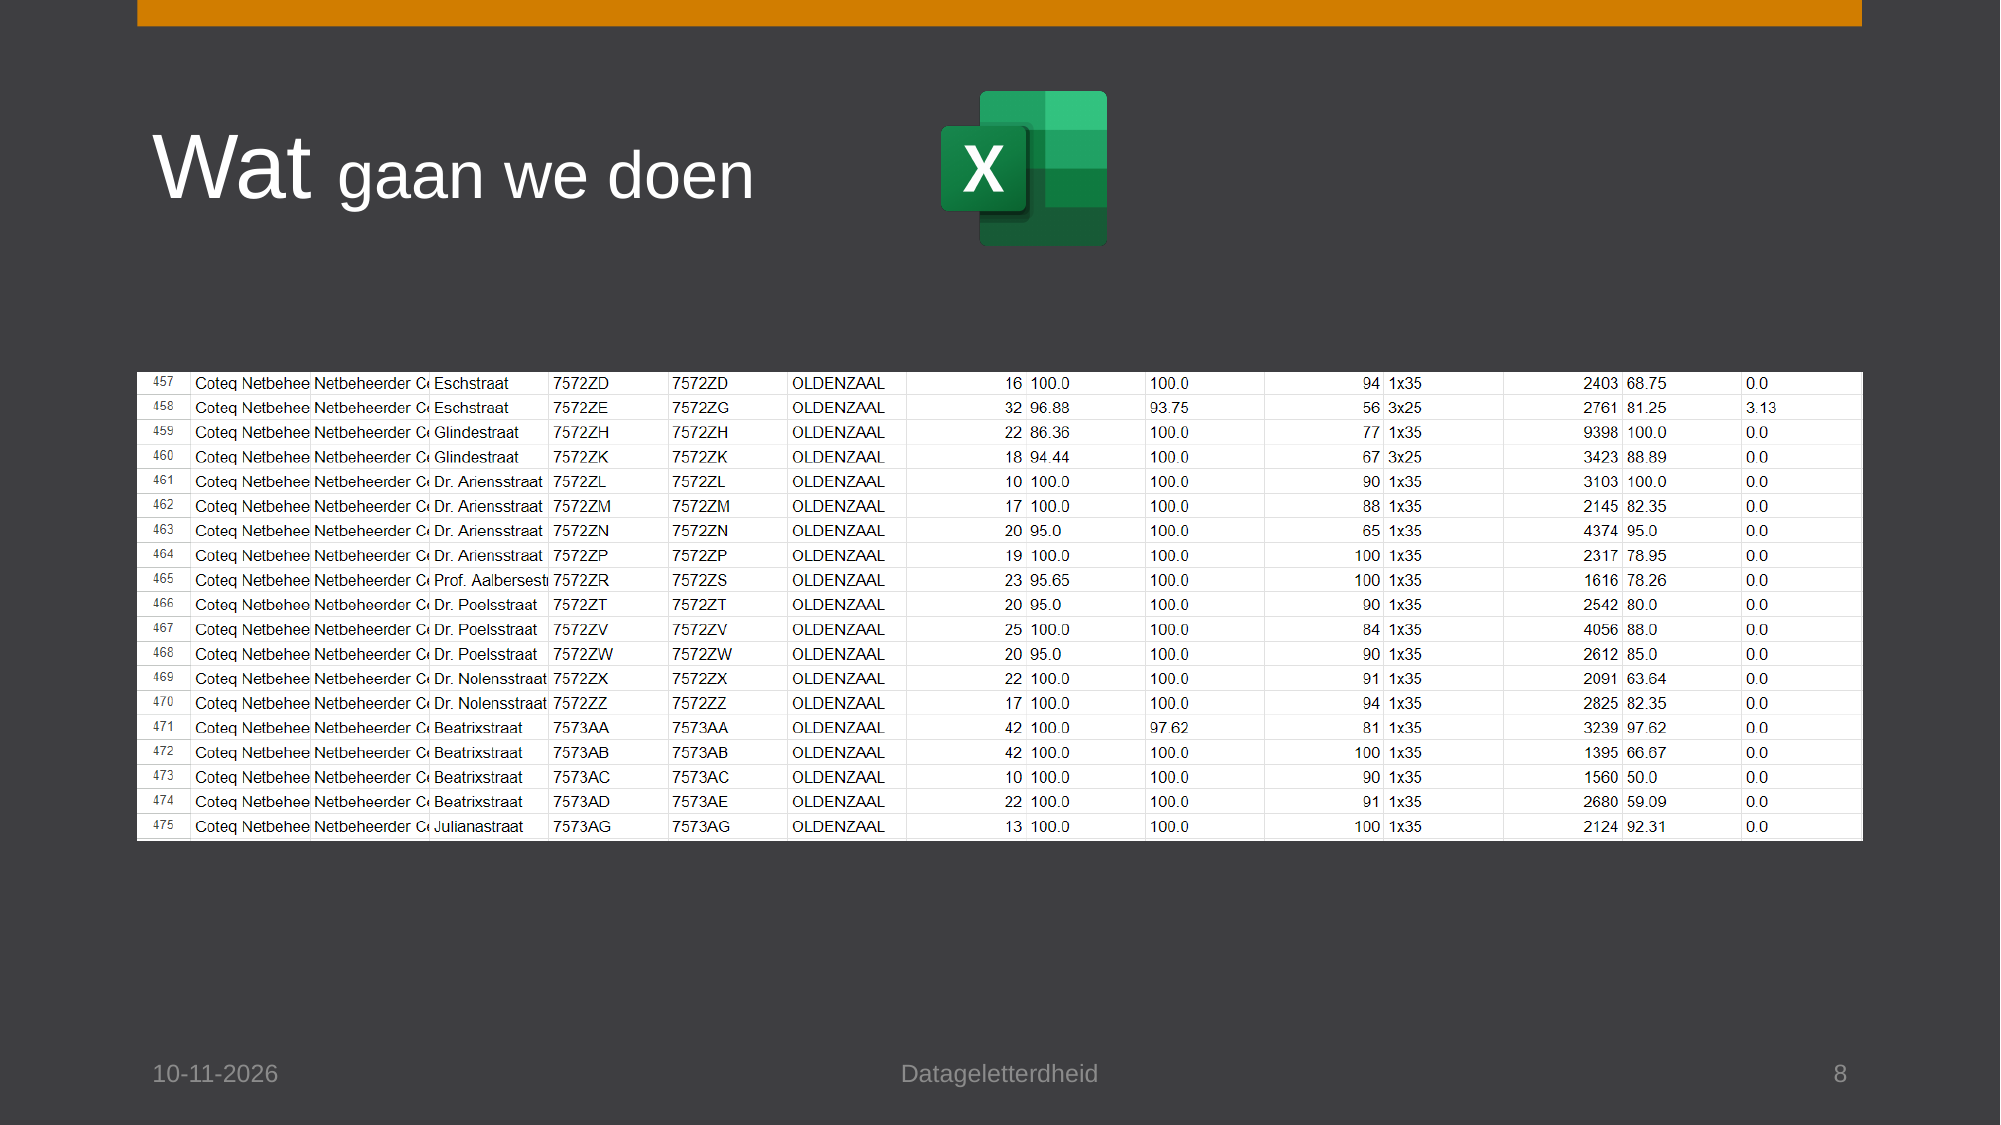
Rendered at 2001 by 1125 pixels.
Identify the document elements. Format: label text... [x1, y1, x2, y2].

slide_number 8 [1412, 1042, 1863, 1103]
footer Datageletterdheid [662, 1042, 1338, 1103]
picture [941, 91, 1108, 246]
title Wat gaan we doen [137, 59, 1863, 278]
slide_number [137, 1042, 588, 1103]
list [137, 372, 1863, 841]
